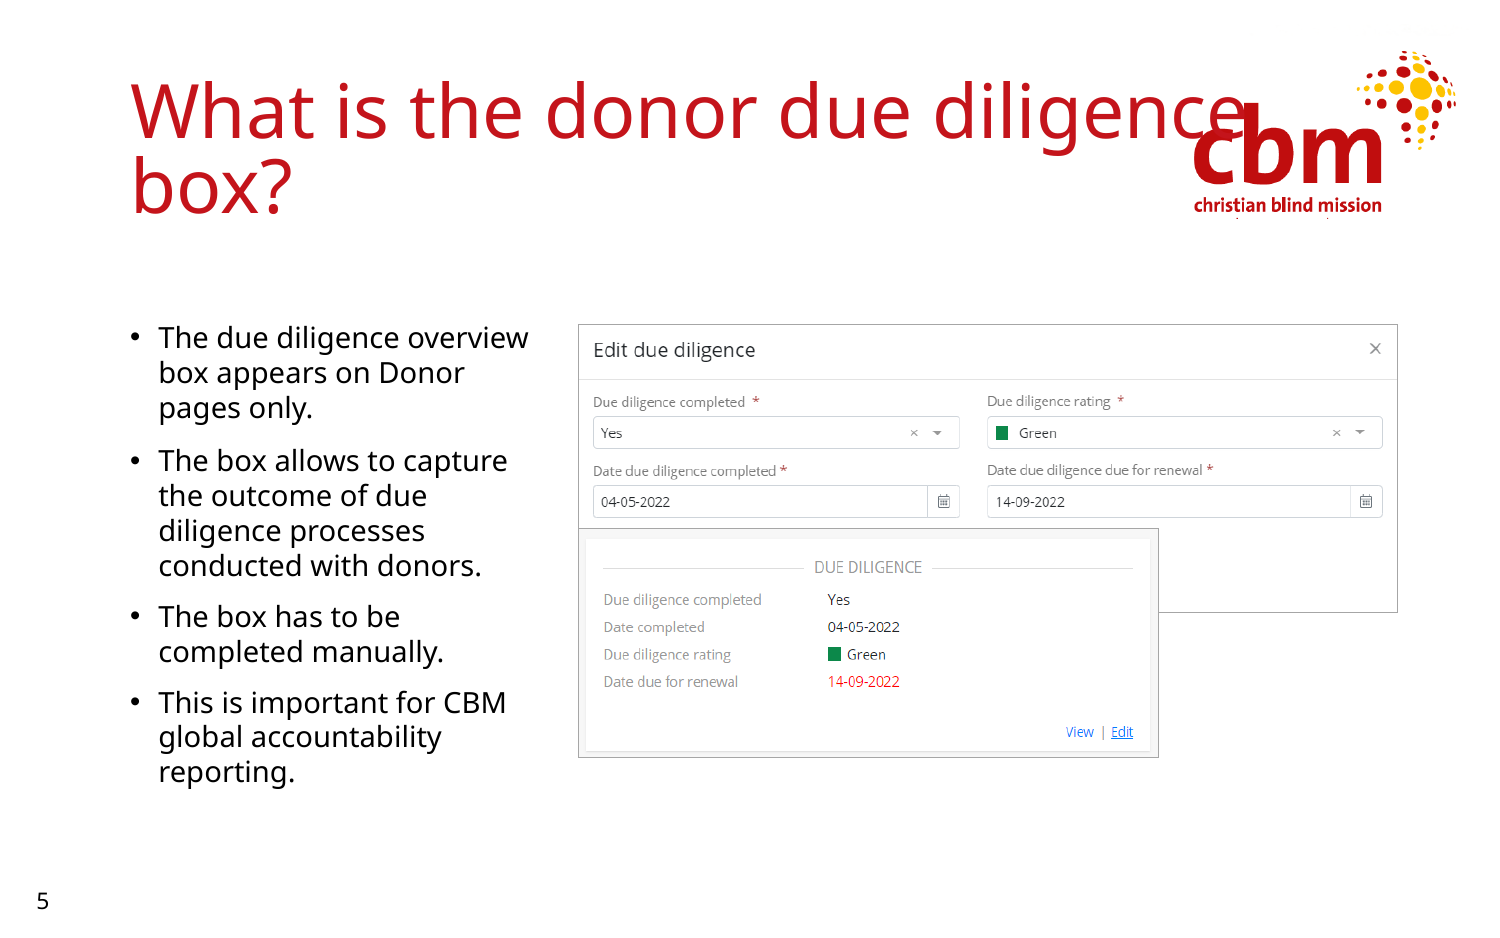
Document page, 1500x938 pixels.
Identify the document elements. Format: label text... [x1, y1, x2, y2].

slide_number 5 [21, 878, 472, 938]
title What is the donor due diligence box? [130, 77, 1370, 225]
picture [1166, 24, 1490, 236]
list The due diligence overview box appears on Donor pages only. The box allows to capture the outcome of due diligence processes conducted with donors. The box has to be completed manually. This is important for CBM global accountability reporting. [130, 319, 530, 860]
picture [578, 324, 1398, 758]
